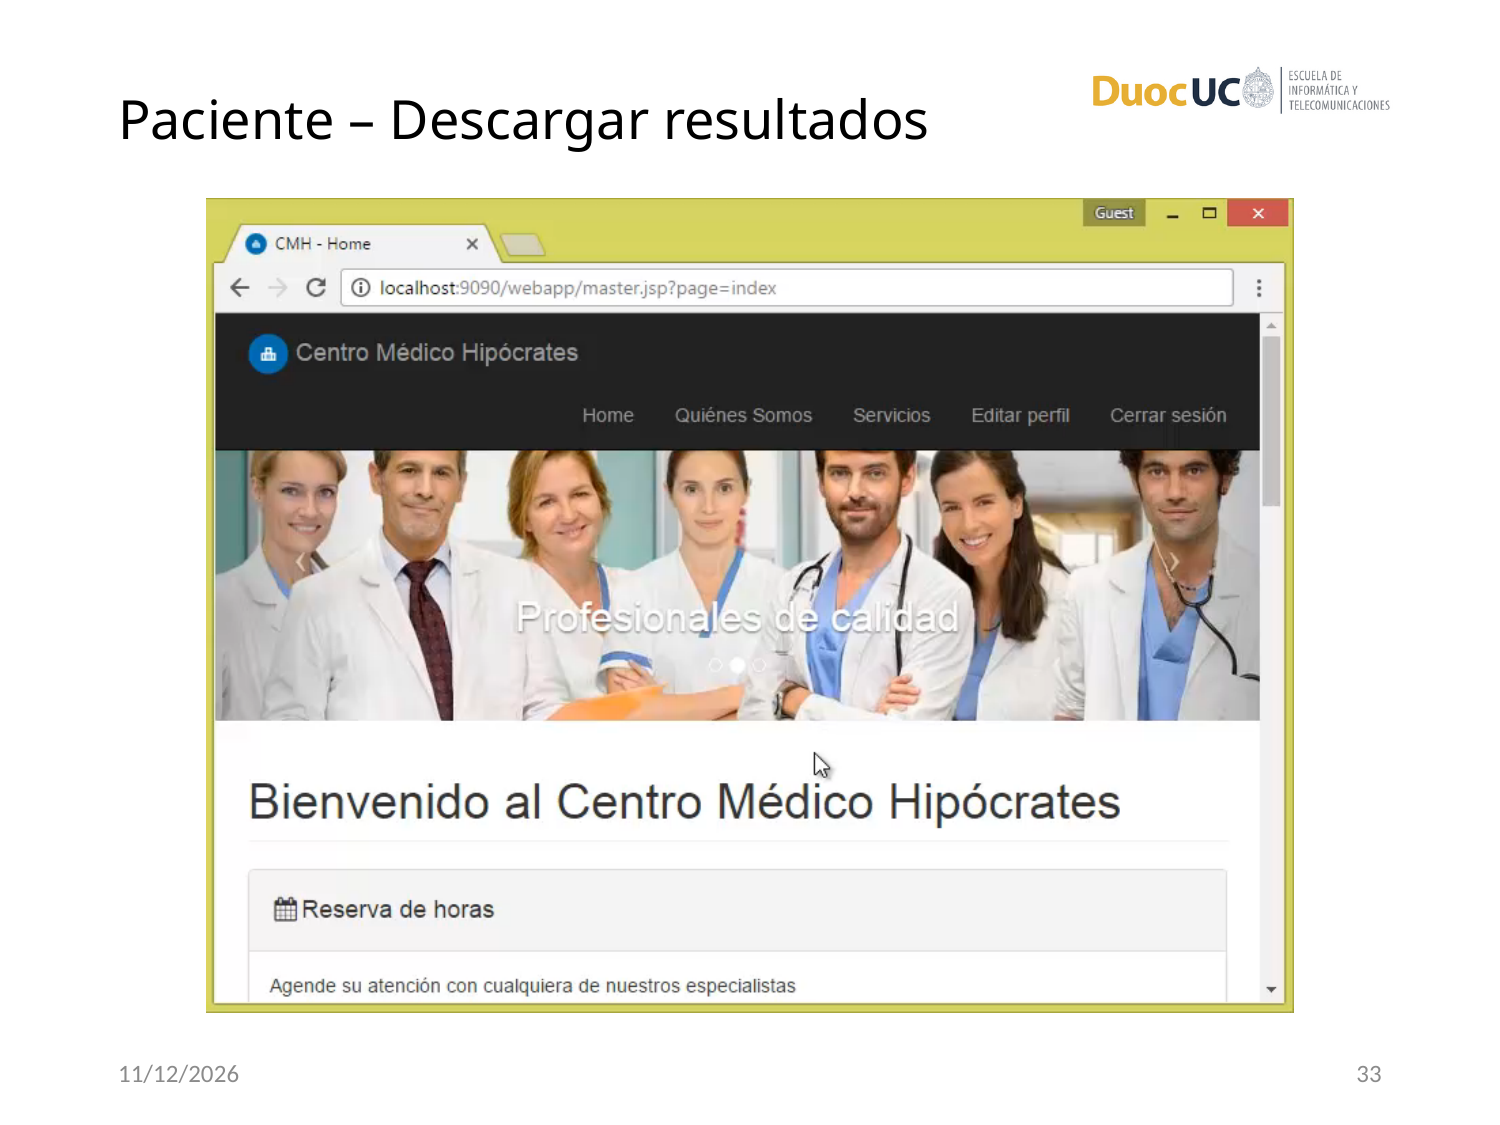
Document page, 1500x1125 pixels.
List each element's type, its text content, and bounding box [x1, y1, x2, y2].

picture [1085, 59, 1397, 118]
slide_number 33 [1059, 1042, 1397, 1103]
title Paciente – Descargar resultados [103, 59, 959, 185]
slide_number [103, 1042, 441, 1103]
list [206, 197, 1294, 1014]
